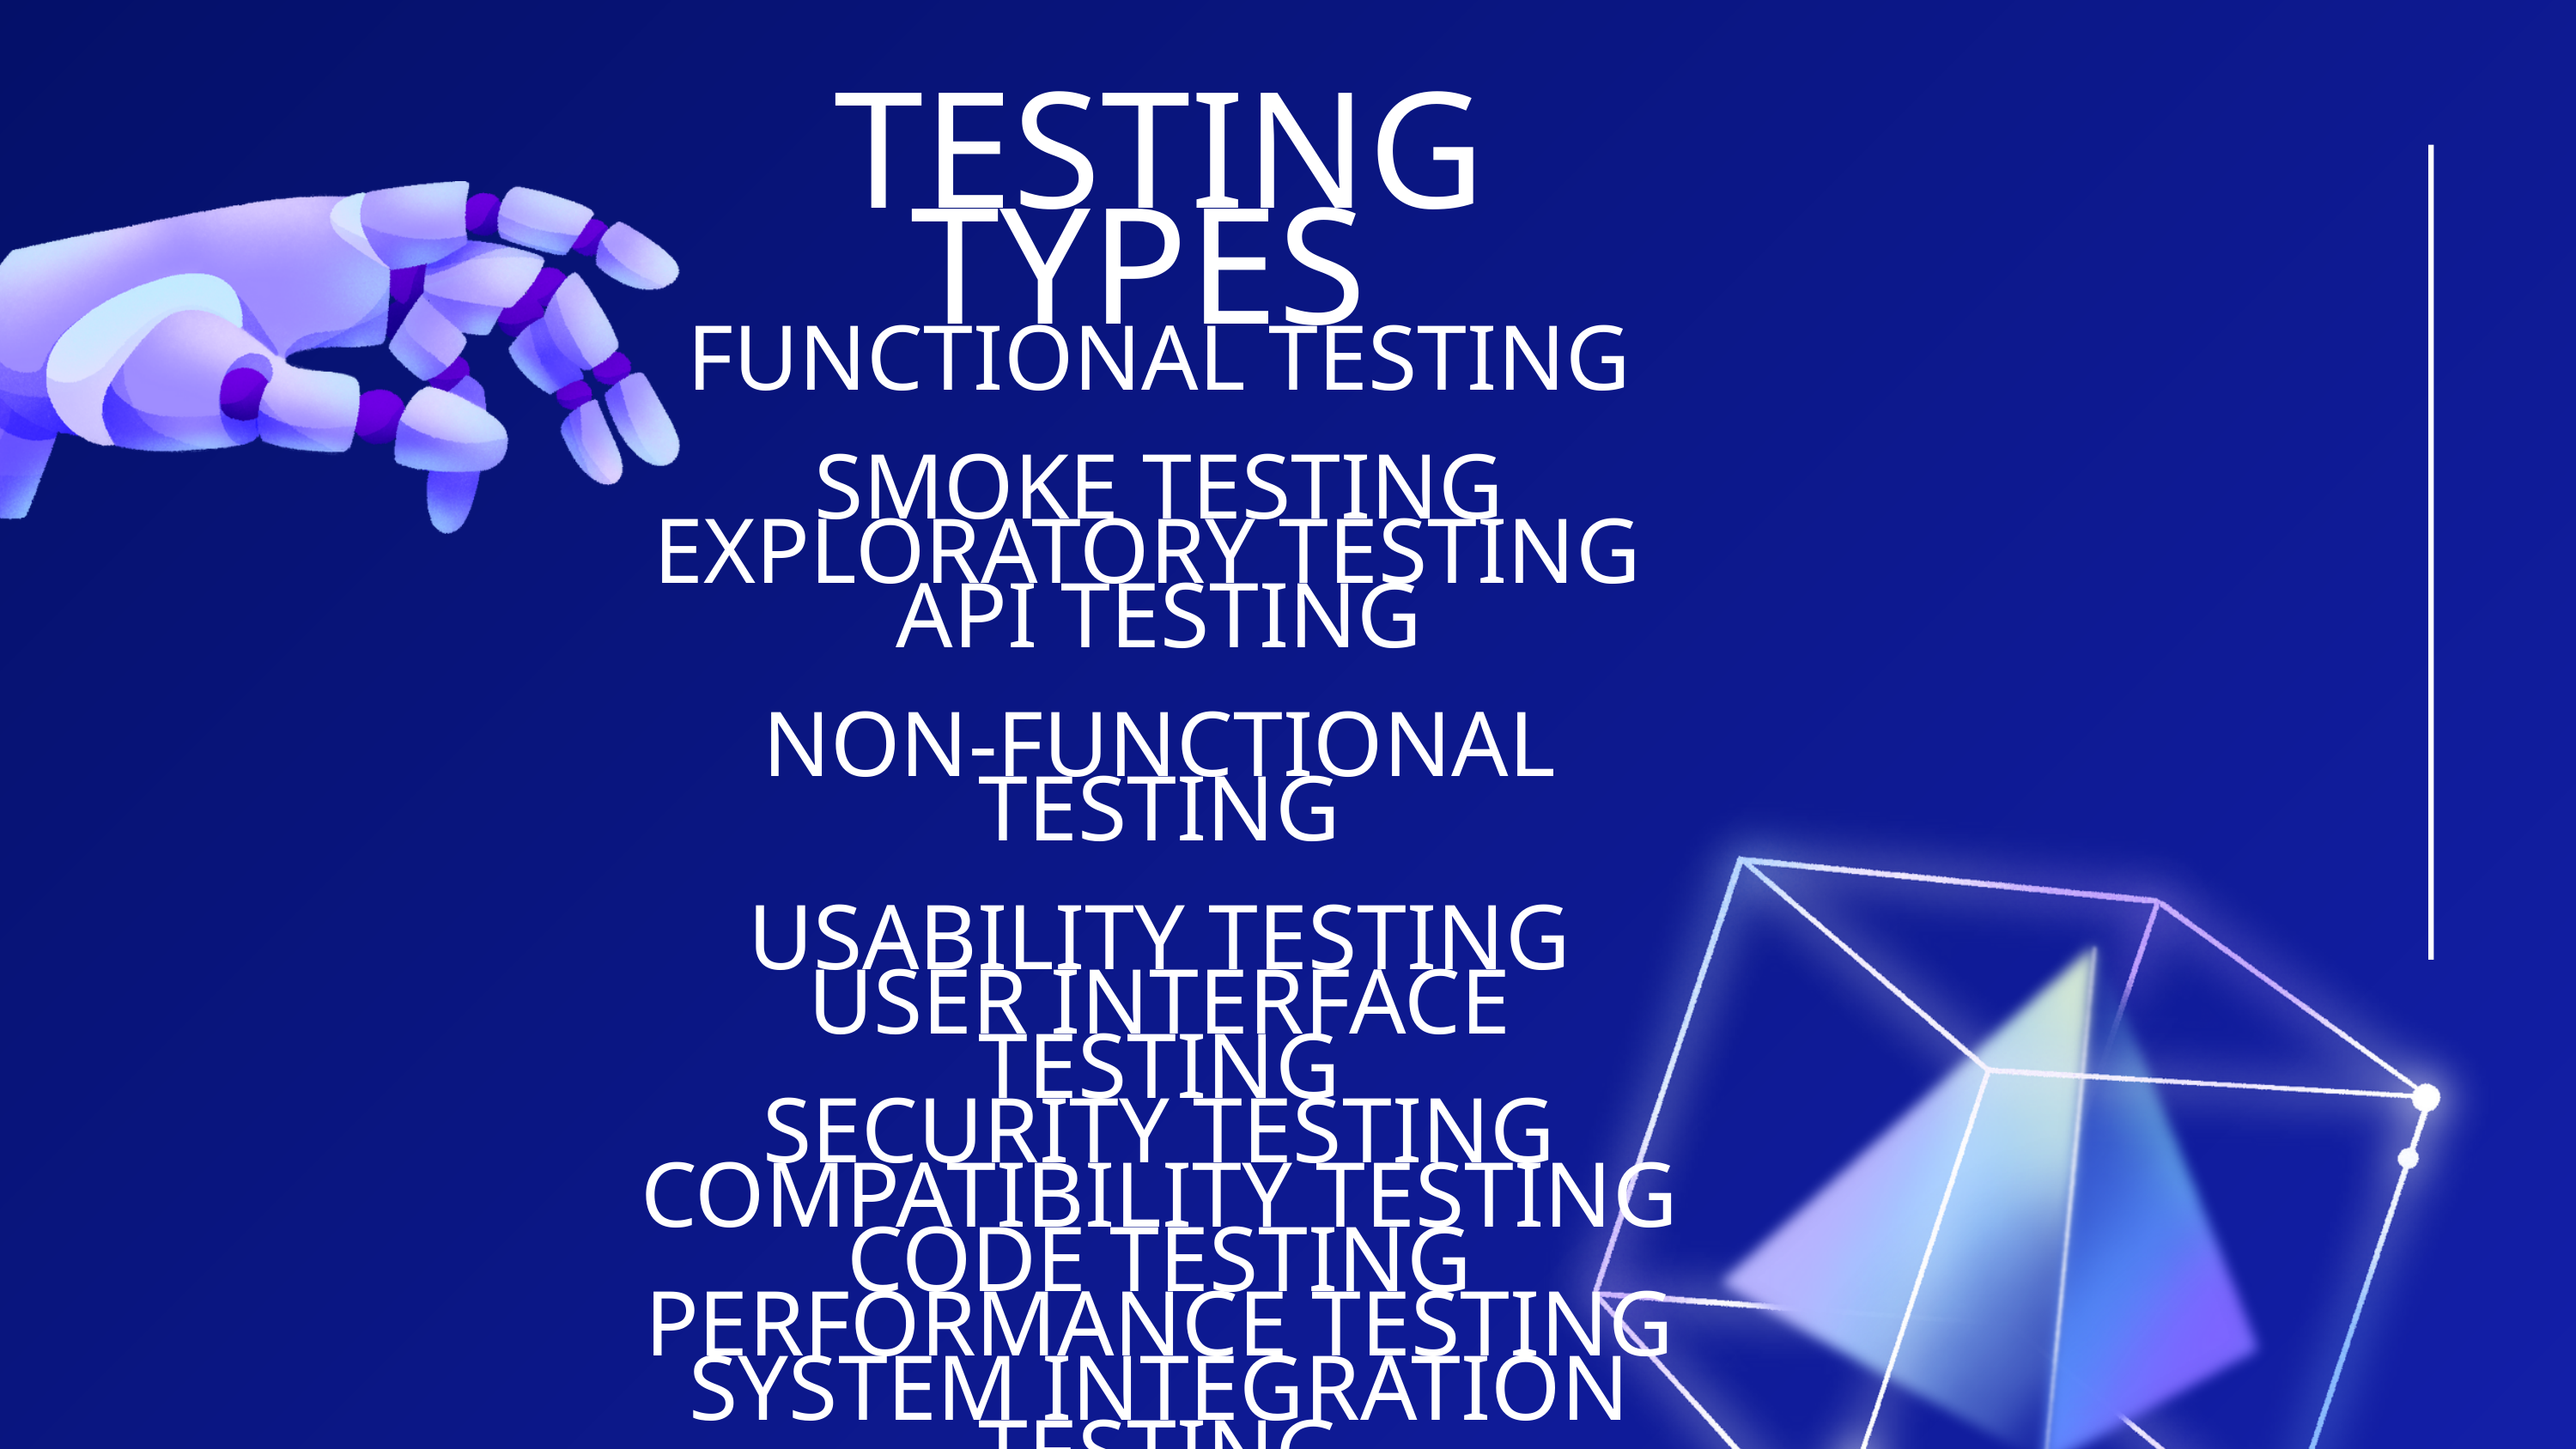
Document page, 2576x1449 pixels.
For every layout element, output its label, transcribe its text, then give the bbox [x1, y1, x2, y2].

text_box [1702, 797, 2500, 1449]
text_box FUNCTIONAL TESTING SMOKE TESTING EXPLORATORY TESTING API TESTING NON-FUNCTIONAL TESTING USABILITY TESTING USER INTERFACE TESTING SECURITY TESTING COMPATIBILITY TESTING CODE TESTING PERFORMANCE TESTING SYSTEM INTEGRATION TESTING [617, 343, 1702, 1449]
text_box [0, 181, 617, 535]
text_box TESTING TYPES [589, 124, 1730, 356]
